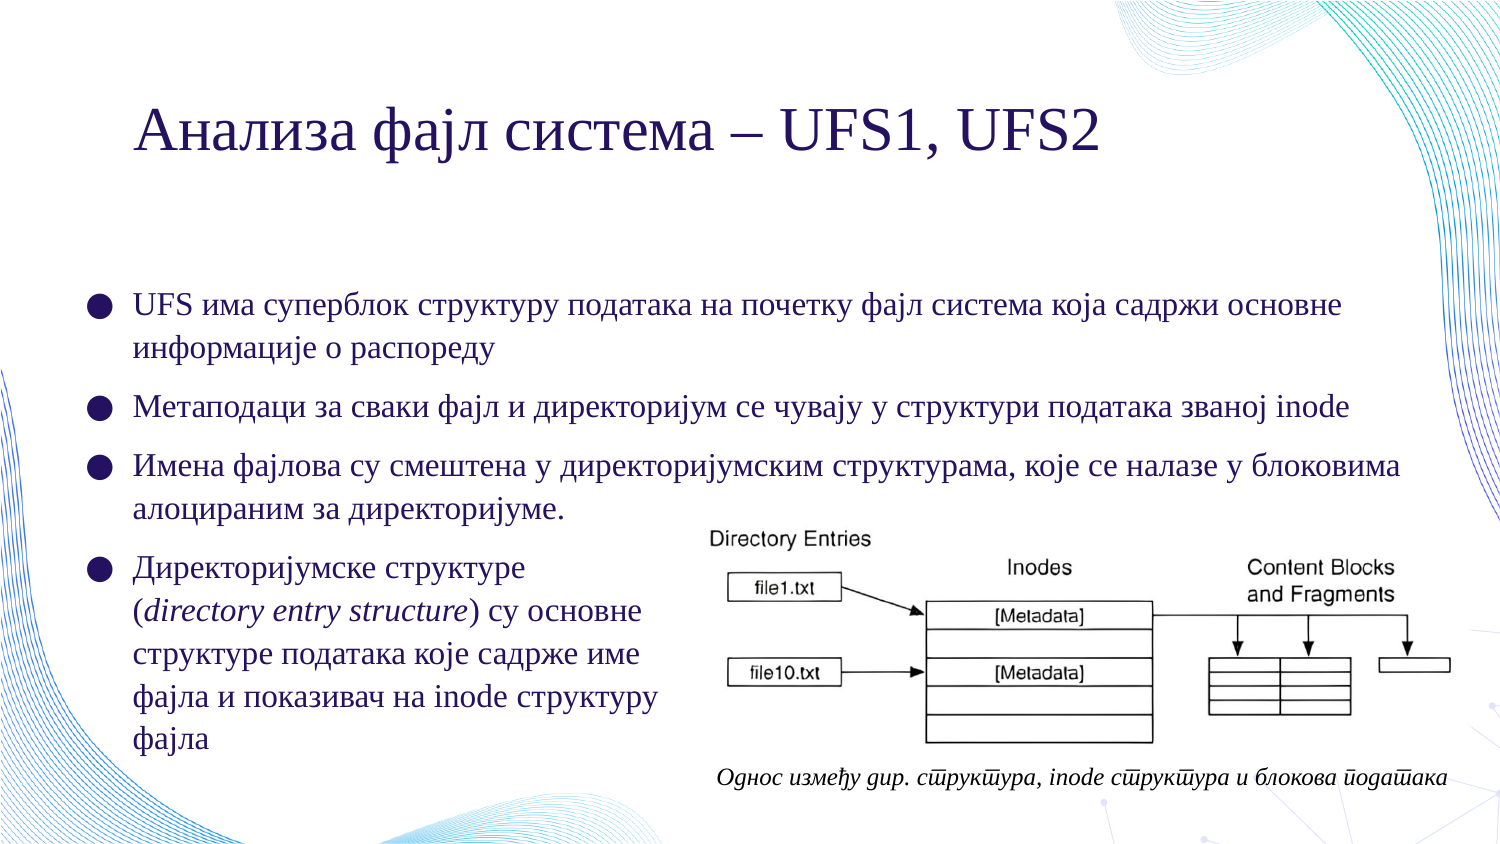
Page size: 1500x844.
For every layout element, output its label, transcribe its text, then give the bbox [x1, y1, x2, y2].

picture [679, 0, 1500, 777]
list UFS има суперблок структуру података на почетку фајл система која садржи основне информације о распореду Метаподаци за сваки фајл и директоријум се чувају у структури података званој inode Имена фајлова су смештена у директоријумским структурама, које се налазе у блоковима алоцираним за директоријуме. Директоријумске структуре (directory entry structure) су основне структуре података које садрже име фајла и показивач на inode структуру фајла [70, 264, 1430, 776]
title Анализа фајл система – UFS1, UFS2 [118, 72, 1382, 167]
text_box Однос између дир. структура, inode структура и блокова података [665, 753, 1500, 798]
picture [0, 336, 693, 844]
